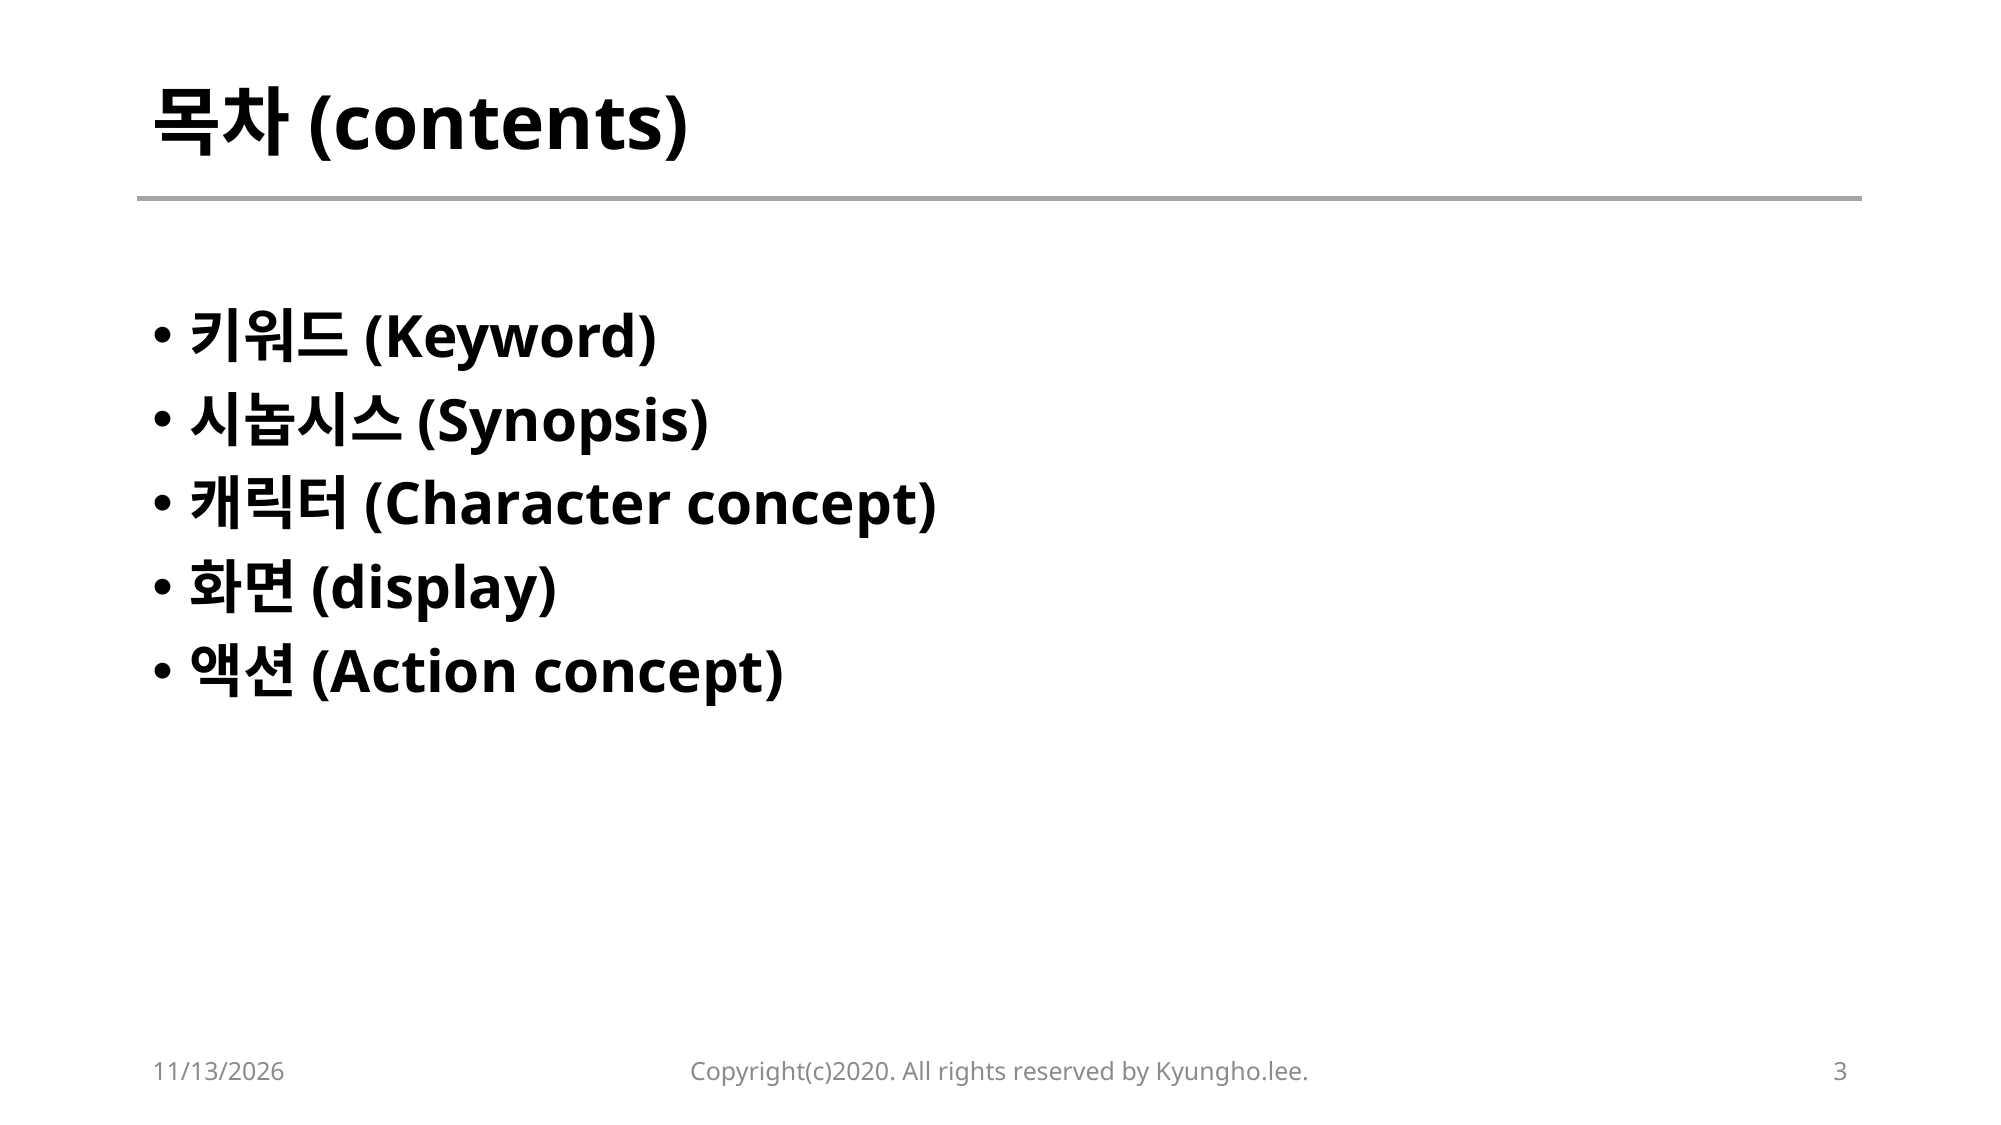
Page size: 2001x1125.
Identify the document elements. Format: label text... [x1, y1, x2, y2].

slide_number 3 [1412, 1042, 1863, 1103]
title 목차(contents) [137, 59, 1863, 191]
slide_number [137, 1042, 588, 1103]
footer Copyright(c)2020. All rights reserved by Kyungho.lee. [662, 1042, 1338, 1103]
list 키워드(Keyword) 시놉시스(Synopsis) 캐릭터(Character concept) 화면(display) 액션(Action concept) [137, 299, 1863, 1014]
